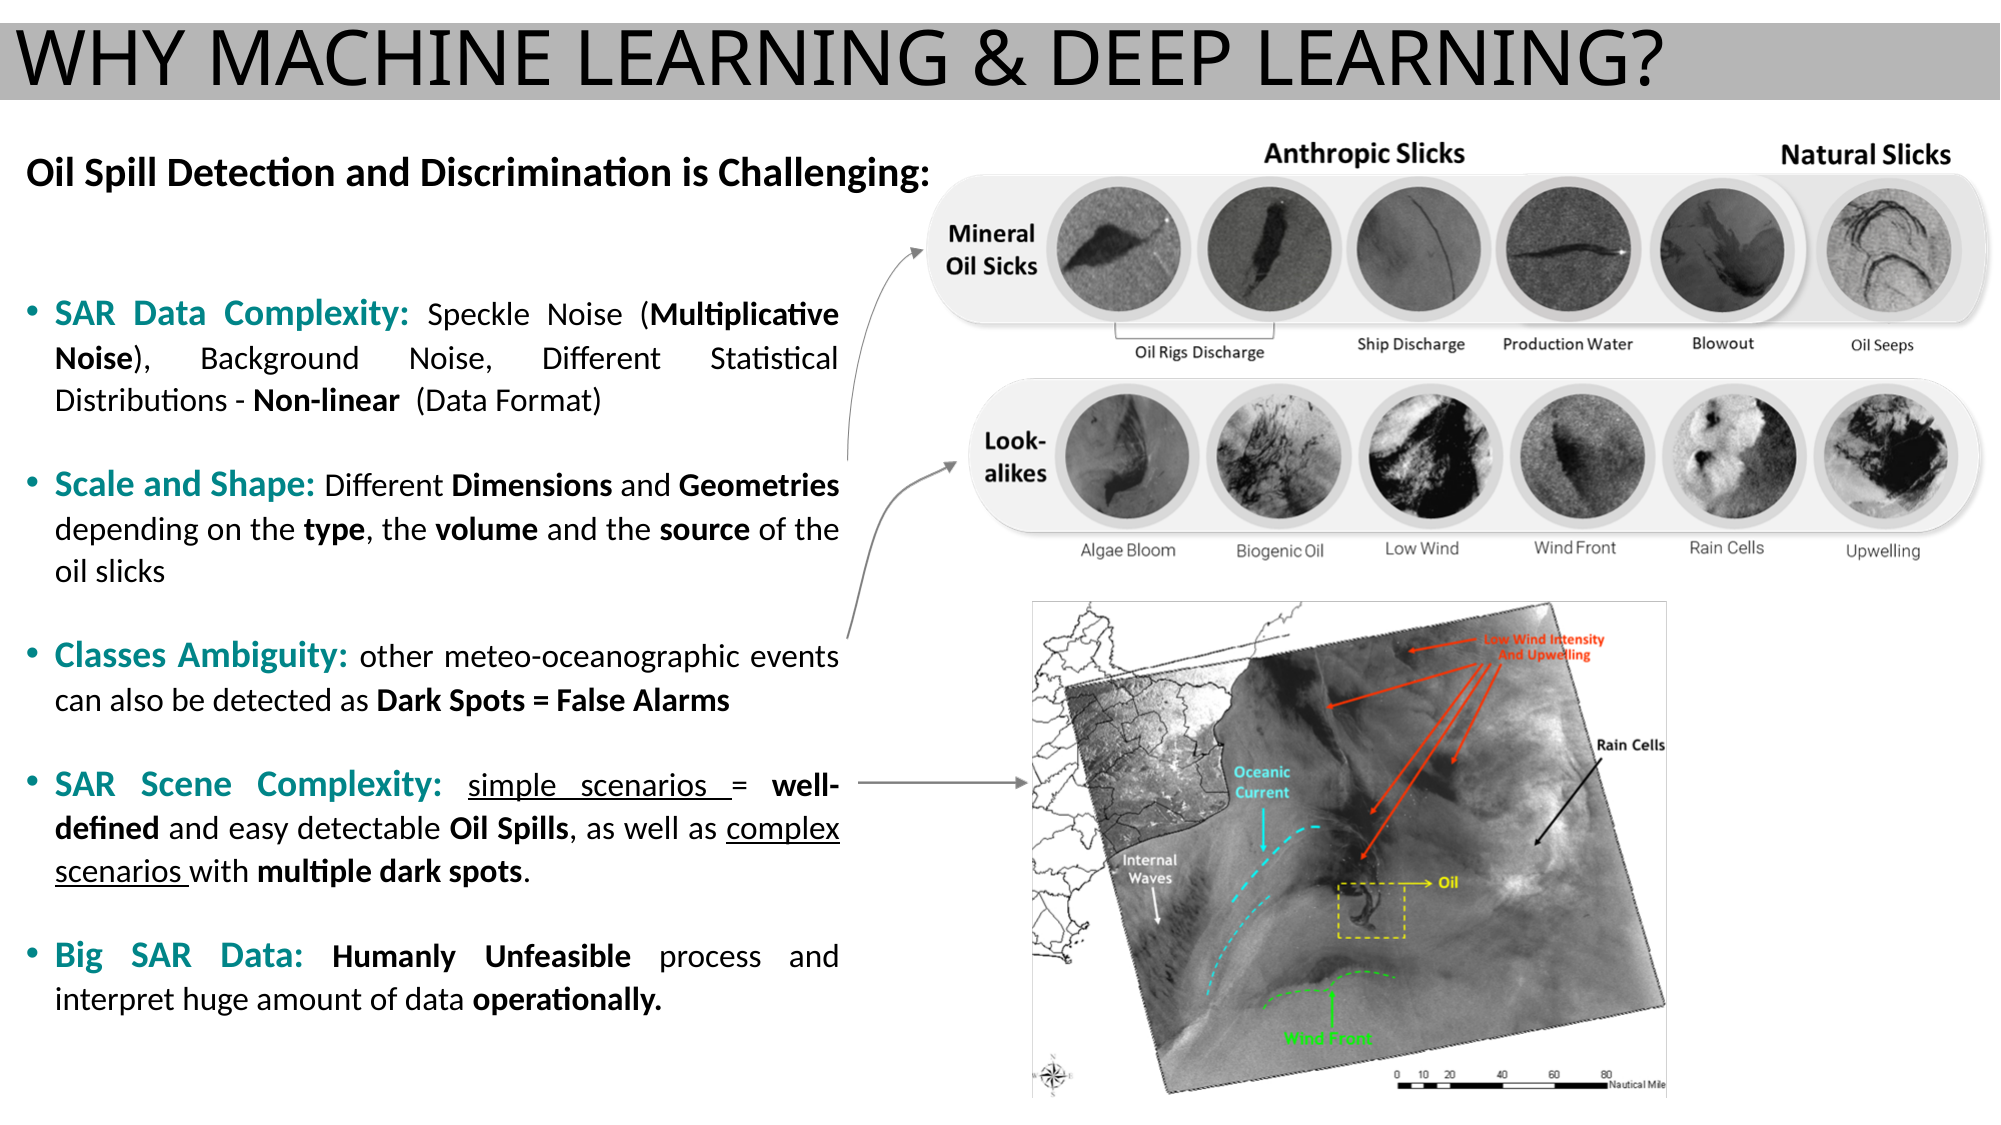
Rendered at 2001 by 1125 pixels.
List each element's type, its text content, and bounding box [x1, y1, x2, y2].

title WHY MACHINE LEARNING & DEEP LEARNING? [0, 27, 1725, 112]
picture [846, 124, 1997, 1098]
text_box Oil Spill Detection and Discrimination is Challenging: [11, 133, 846, 202]
text_box SAR Data Complexity: Speckle Noise (Multiplicative Noise), Background Noise, Different Statistical Distributions - Non-linear (Data Format) Scale and Shape: Different Dimensions and Geometries depending on the type, the volume and the source of the oil slicks Classes Ambiguity: other meteo-oceanographic events can also be detected as Dark Spots = False Alarms SAR Scene Complexity: simple scenarios = well-defined and easy detectable Oil Spills, as well as complex scenarios with multiple dark spots. Big SAR Data: Humanly Unfeasible process and interpret huge amount of data operationally. [10, 277, 846, 1025]
text_box [0, 22, 2000, 101]
